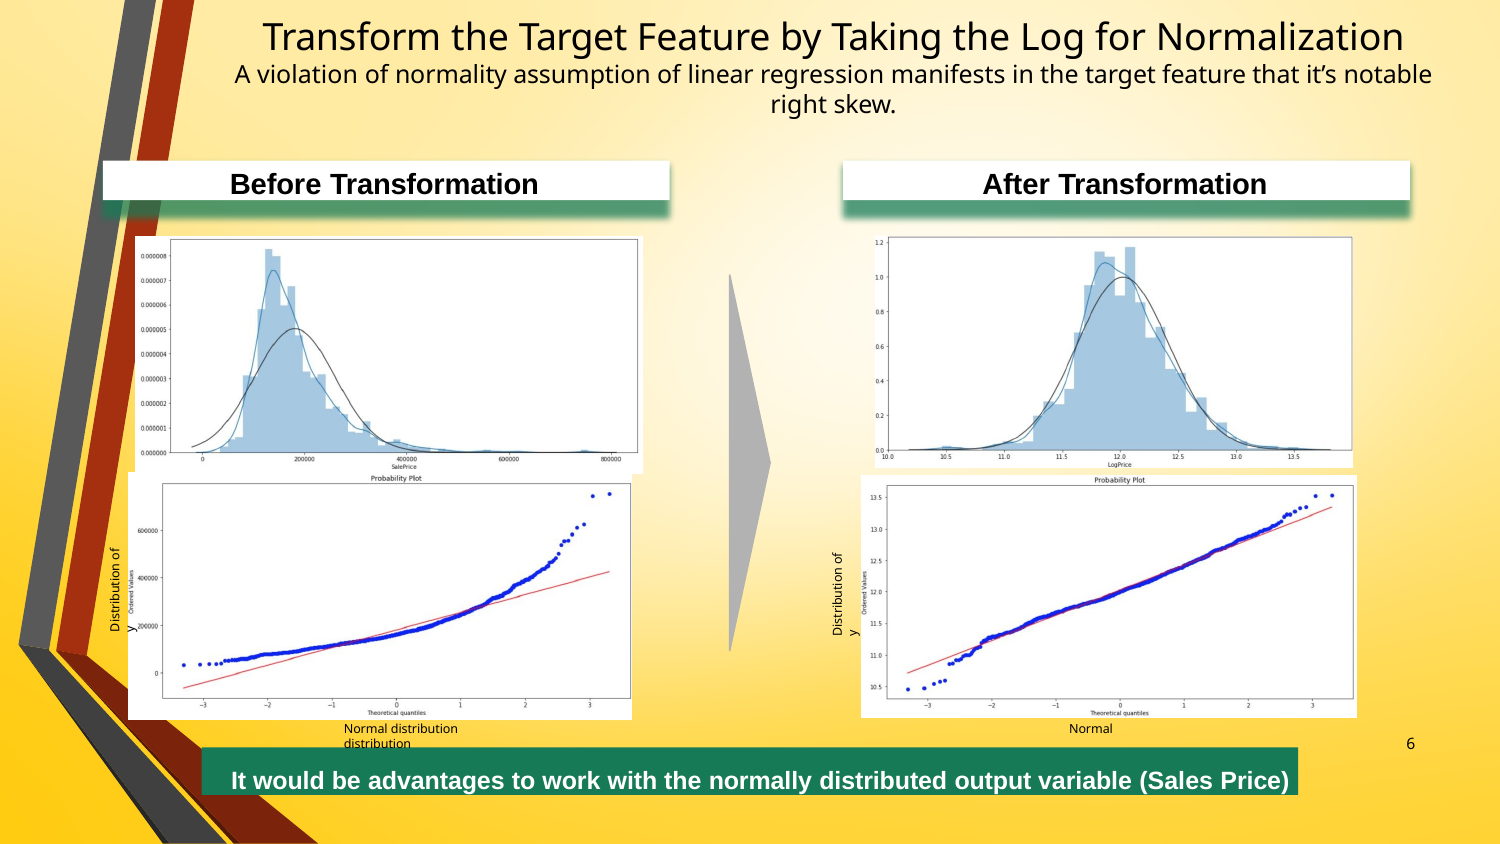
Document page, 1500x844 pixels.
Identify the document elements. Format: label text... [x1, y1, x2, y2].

picture [874, 236, 1354, 469]
title Transform the Target Feature by Taking the Log for Normalization A violation of normality assumption of linear regression manifests in the target feature that it’s notable right skew. [210, 0, 1455, 137]
slide_number 6 [1347, 499, 1416, 844]
picture [832, 154, 1421, 229]
picture [861, 475, 1357, 718]
text_box It would be advantages to work with the normally distributed output variable (Sales Price) [201, 747, 1299, 795]
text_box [728, 273, 772, 652]
text_box Distribution of y [829, 548, 848, 639]
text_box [128, 235, 643, 720]
picture [92, 154, 681, 229]
text_box Distribution of y [106, 543, 126, 635]
text_box Normal distribution Normal distribution [341, 718, 1174, 751]
